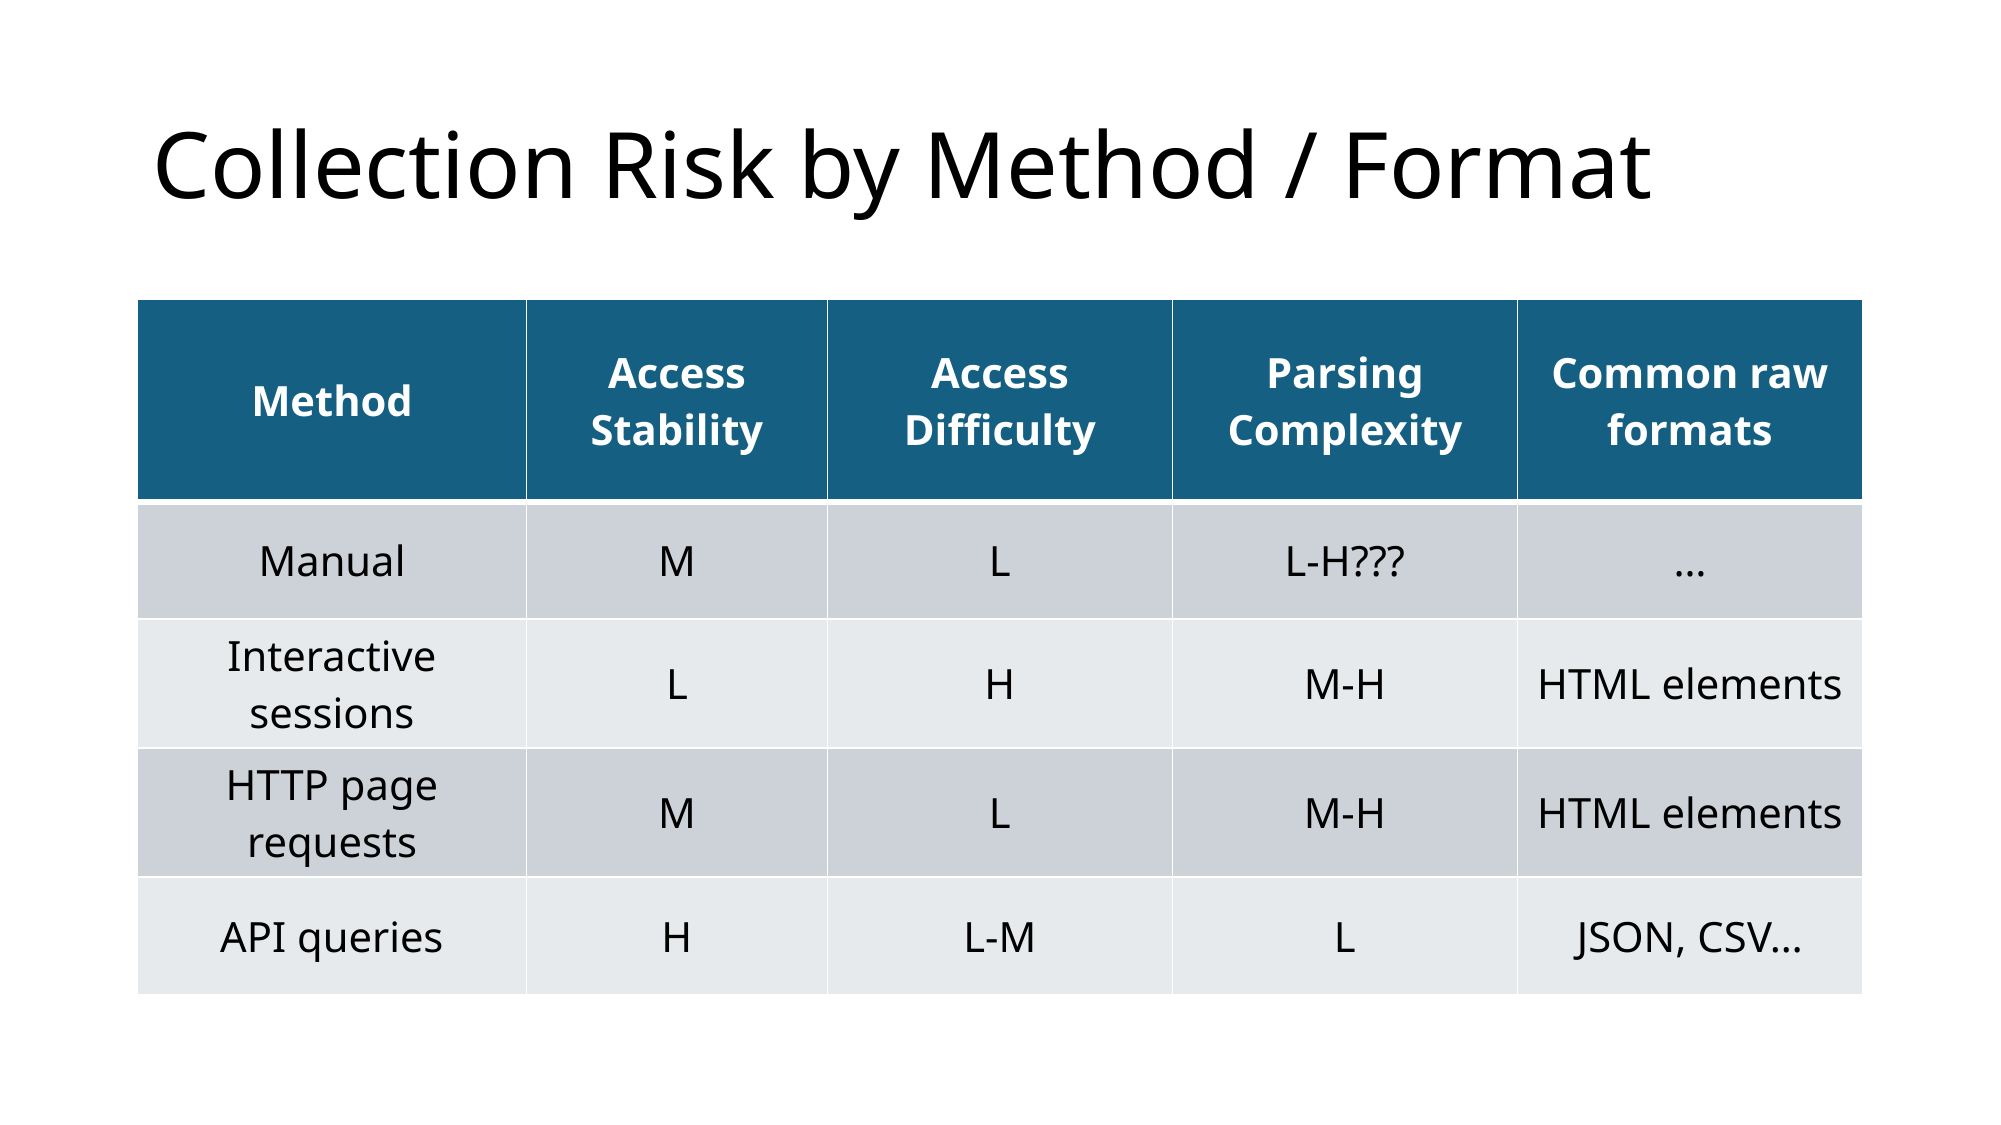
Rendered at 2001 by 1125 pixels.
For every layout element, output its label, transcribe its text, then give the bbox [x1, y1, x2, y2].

table_cell Interactive sessions [138, 620, 526, 747]
table_header Access Stability [527, 300, 827, 499]
table_cell H [828, 620, 1172, 747]
table_cell HTML elements [1518, 620, 1862, 747]
table_cell L [828, 505, 1172, 618]
table_cell … [1518, 505, 1862, 618]
table_cell JSON, CSV… [1518, 878, 1862, 994]
table_cell L-M [828, 878, 1172, 994]
table_cell L [527, 620, 827, 747]
table_header Method [138, 300, 526, 499]
table_header Common raw formats [1518, 300, 1862, 499]
table_cell L [1173, 878, 1517, 994]
table_cell Manual [138, 505, 526, 618]
table_cell HTTP page requests [138, 749, 526, 876]
table_header Parsing Complexity [1173, 300, 1517, 499]
table_cell M-H [1173, 749, 1517, 876]
table_cell L [828, 749, 1172, 876]
table_cell API queries [138, 878, 526, 994]
table_cell M-H [1173, 620, 1517, 747]
table_cell M [527, 749, 827, 876]
table_cell M [527, 505, 827, 618]
table_cell HTML elements [1518, 749, 1862, 876]
title Collection Risk by Method / Format [137, 59, 1863, 278]
table_cell H [527, 878, 827, 994]
table_cell L-H??? [1173, 505, 1517, 618]
table_header Access Difficulty [828, 300, 1172, 499]
